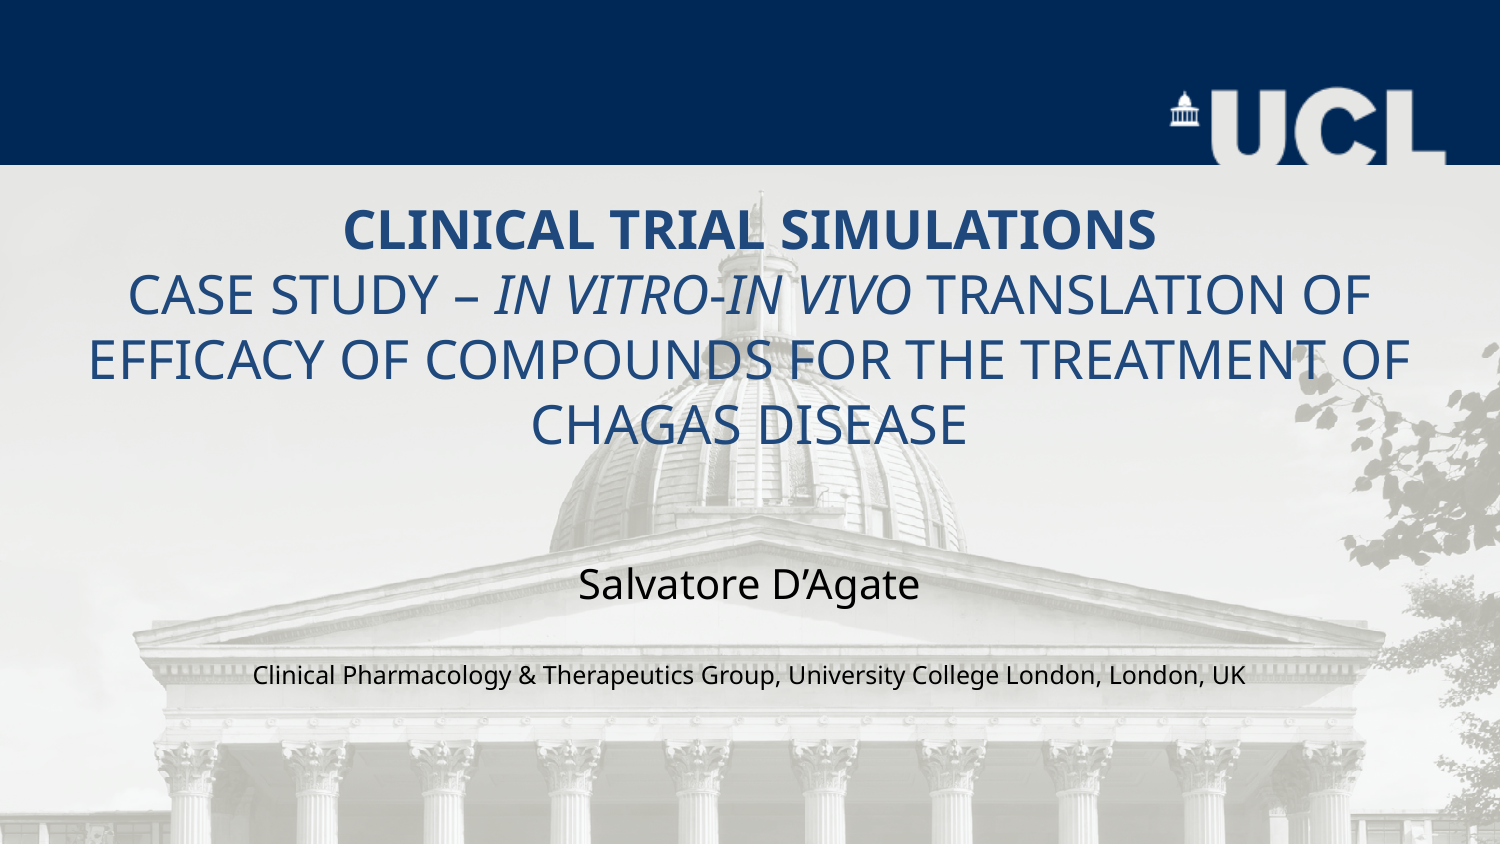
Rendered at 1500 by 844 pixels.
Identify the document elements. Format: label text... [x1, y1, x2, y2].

title Clinical Trial Simulations Case Study – In vitro-In vivo translation of efficacy of compounds for the treatment of Chagas disease [36, 229, 1464, 422]
subtitle Salvatore D’Agate Clinical Pharmacology & Therapeutics Group, University College London, London, UK [53, 409, 1447, 697]
